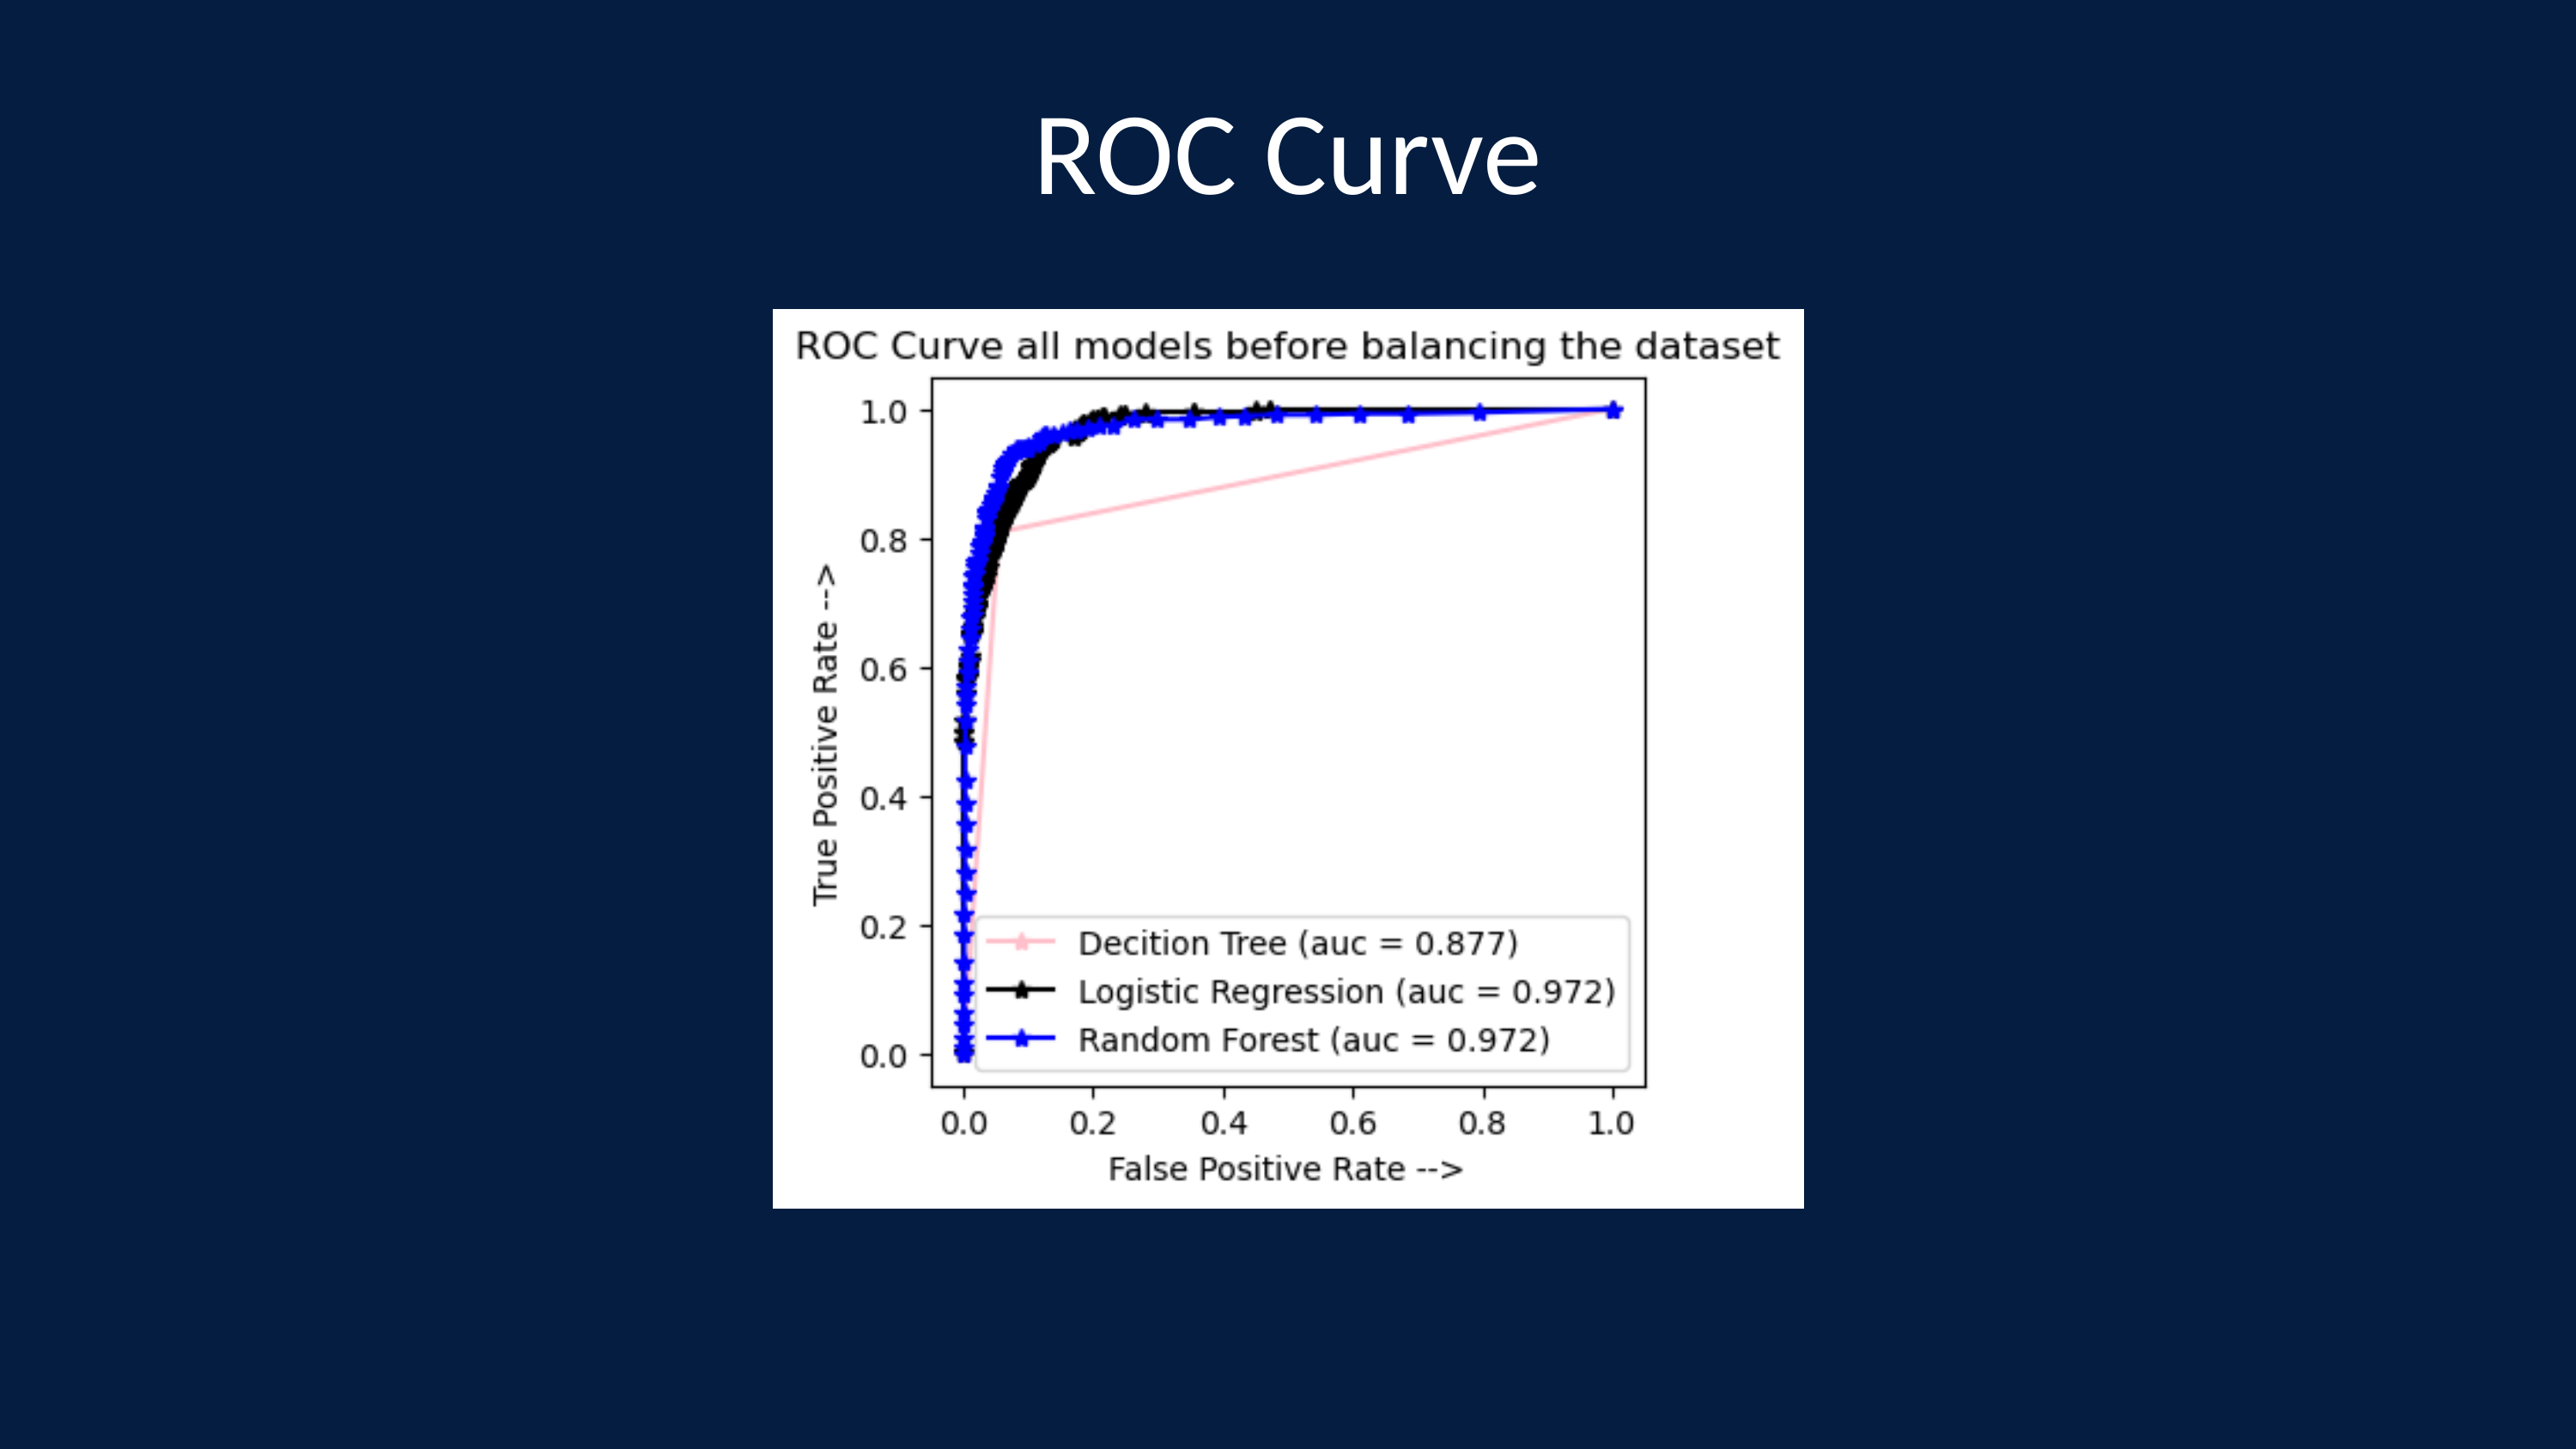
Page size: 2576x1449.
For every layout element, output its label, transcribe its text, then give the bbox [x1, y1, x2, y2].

text_box ROC Curve [21, 70, 2555, 224]
picture [773, 308, 1804, 1209]
